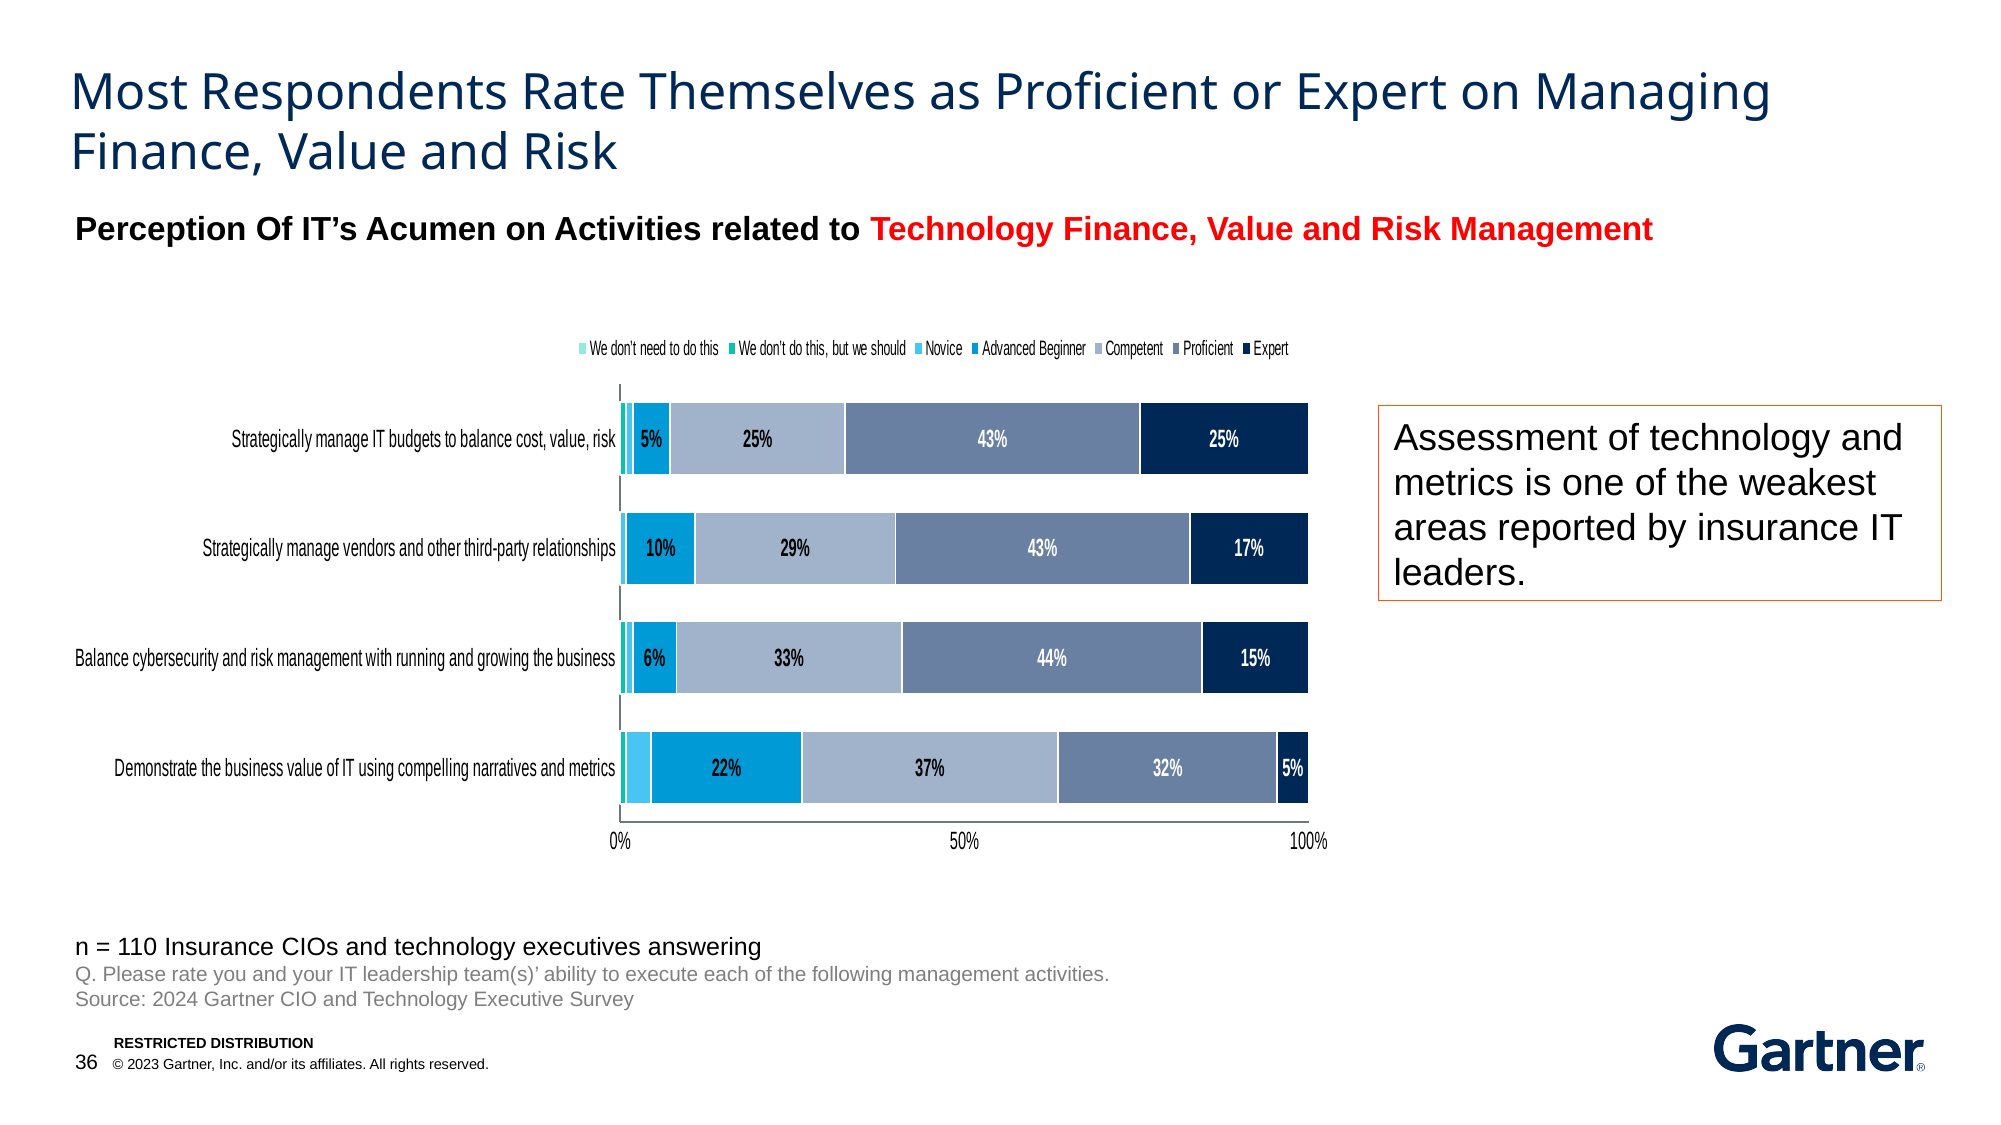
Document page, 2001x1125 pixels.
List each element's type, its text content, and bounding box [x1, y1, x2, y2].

text_box Perception Of IT’s Acumen on Activities related to Technology Finance, Value and Risk Management [74, 196, 1760, 263]
picture [1714, 1024, 1925, 1072]
text_box Most Respondents Rate Themselves as Proficient or Expert on Managing Finance, Value and Risk [55, 51, 1906, 187]
text_box Assessment of technology and metrics is one of the weakest areas reported by insurance IT leaders. [1378, 405, 1942, 601]
text_box n = 110 Insurance CIOs and technology executives answering Q. Please rate you and your IT leadership team(s)’ ability to execute each of the following management activities. Source: 2024 Gartner CIO and Technology Executive Survey [74, 915, 1275, 1026]
chart [74, 315, 1328, 901]
